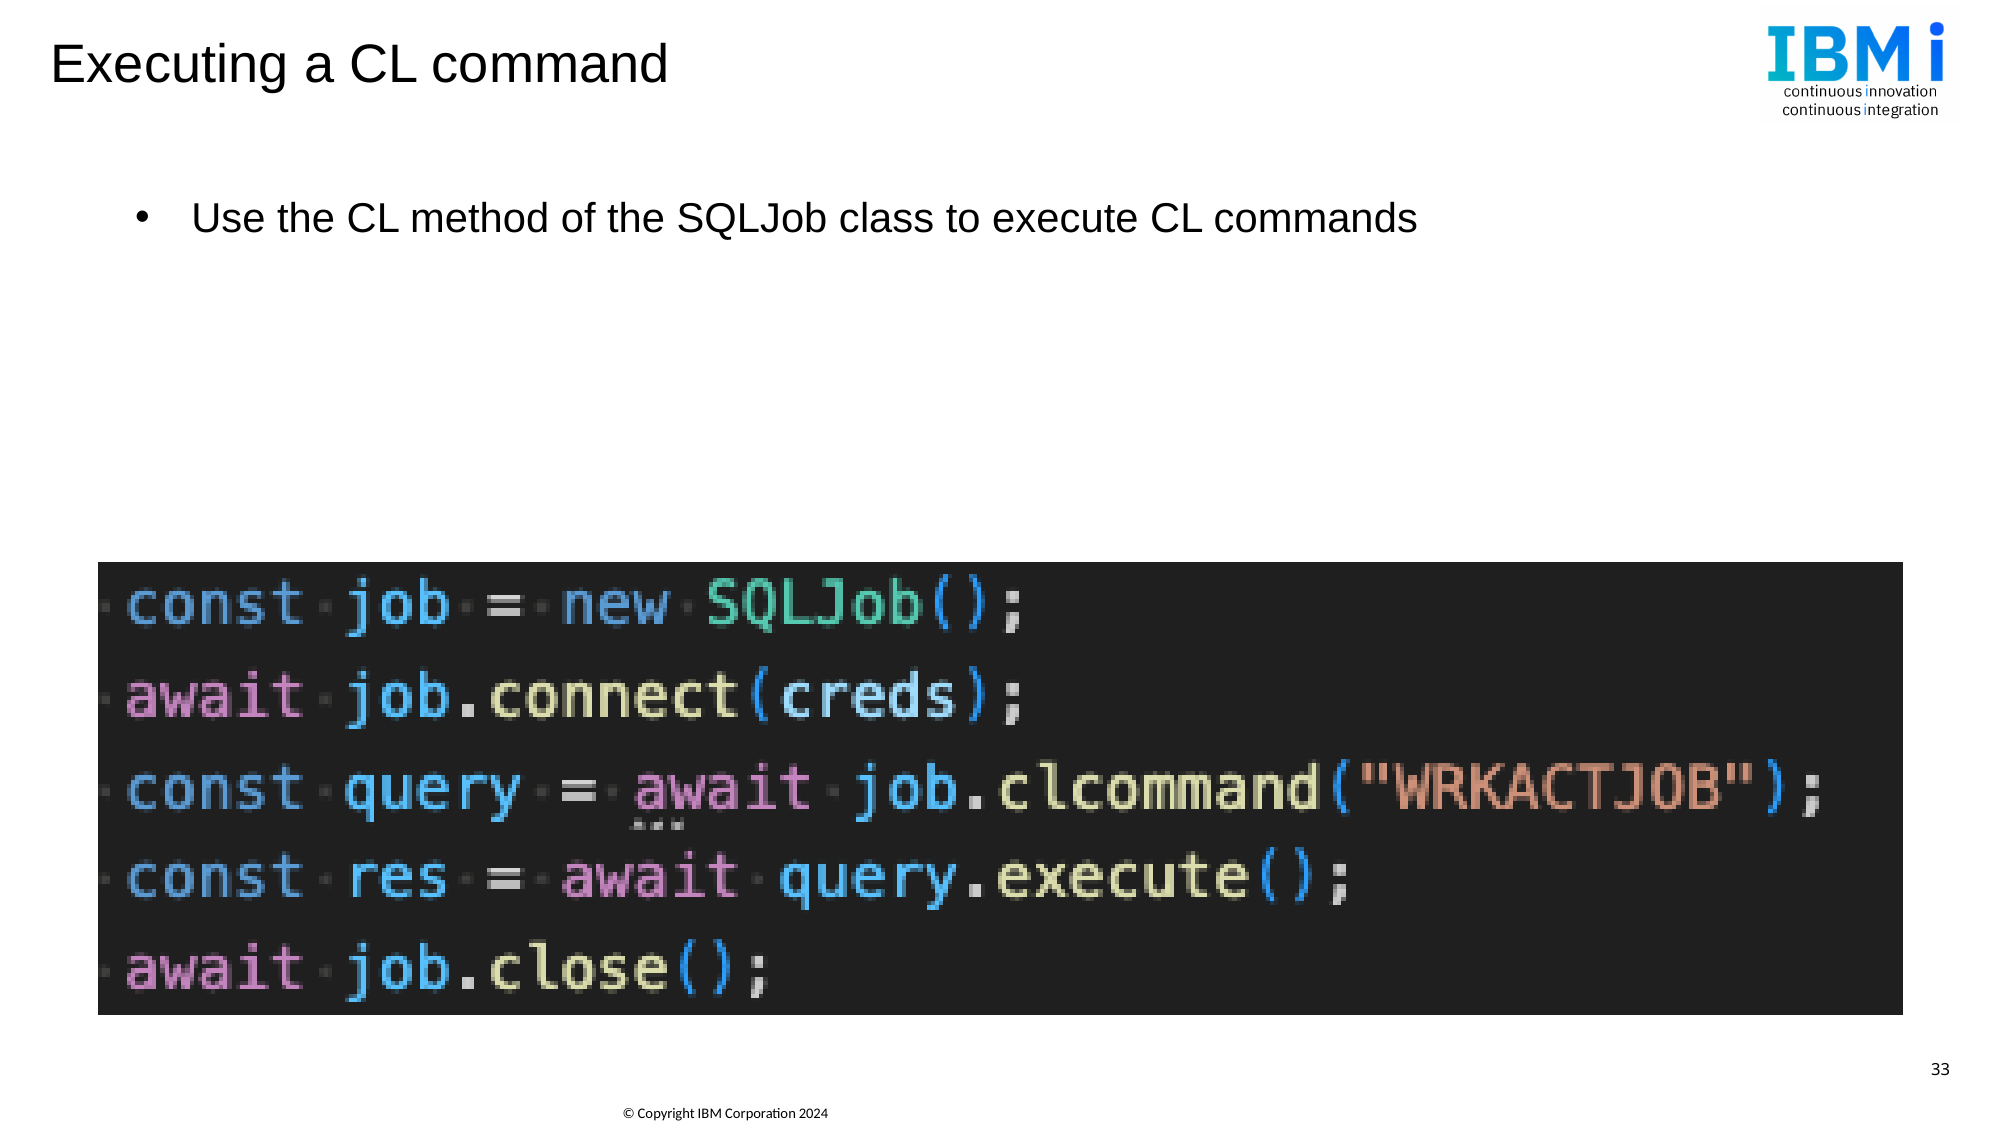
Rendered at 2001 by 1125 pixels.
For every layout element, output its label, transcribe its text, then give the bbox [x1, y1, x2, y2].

title Executing a CL command [50, 36, 1723, 97]
picture [1761, 5, 1961, 124]
list Use the CL method of the SQLJob class to execute CL commands [119, 146, 1805, 287]
slide_number 33 [1500, 1055, 1950, 1086]
picture [98, 562, 1903, 1015]
